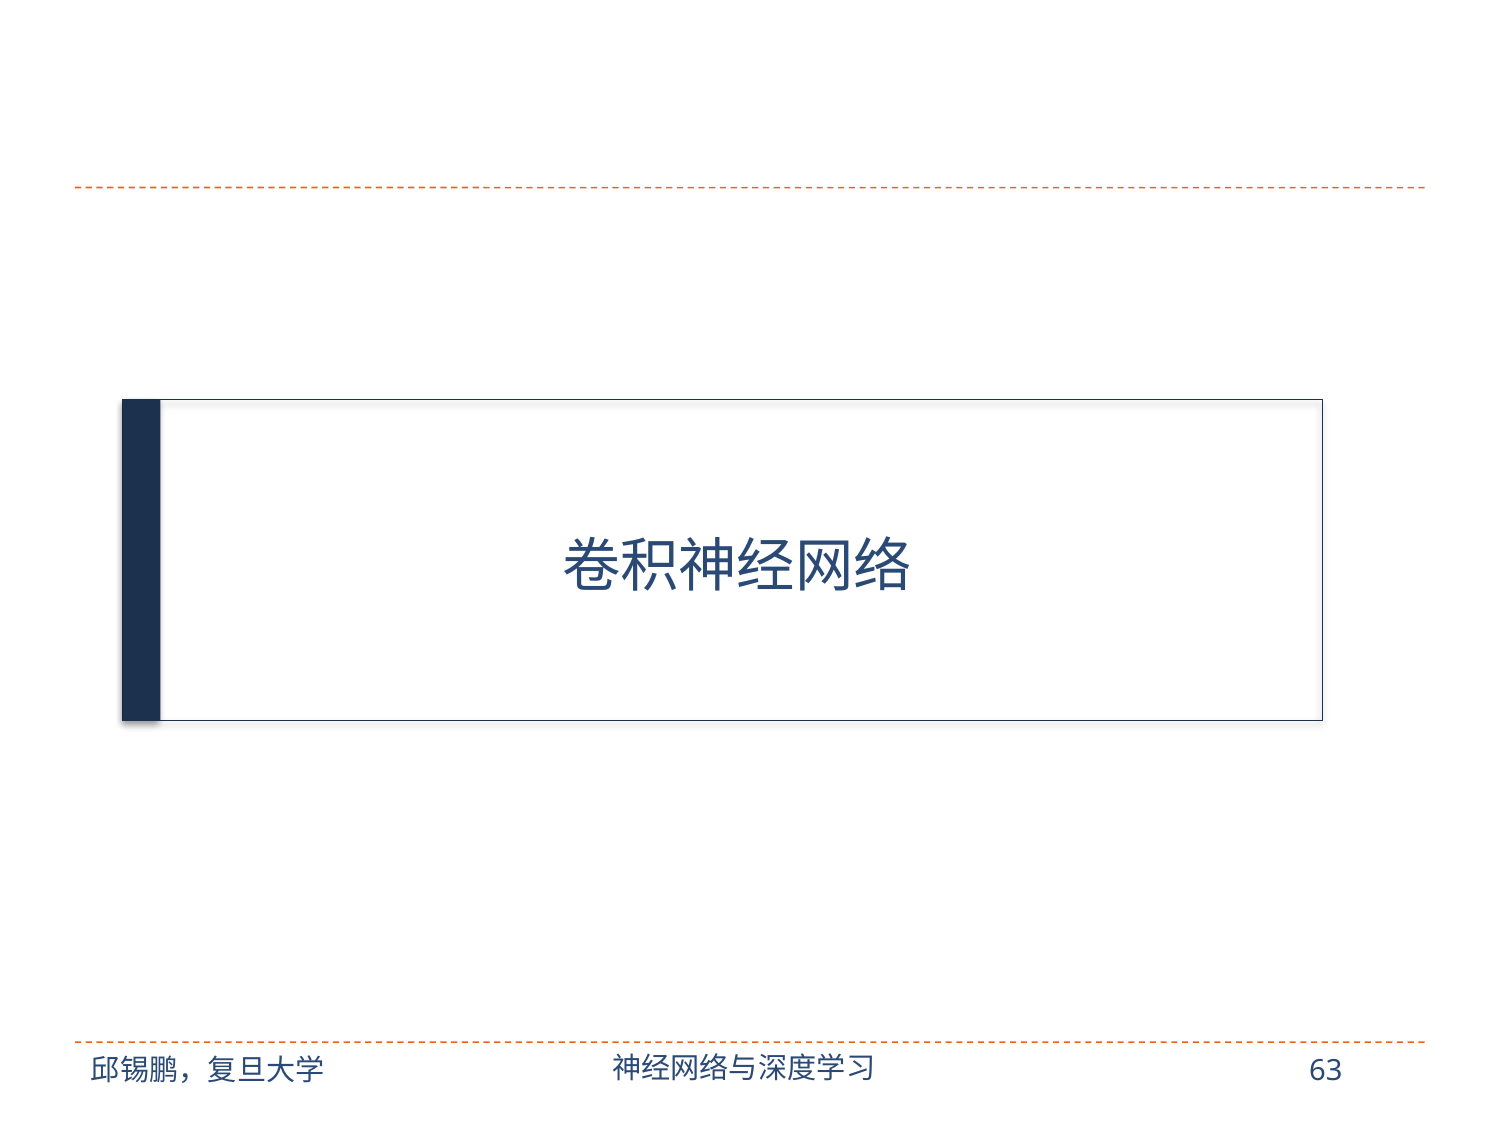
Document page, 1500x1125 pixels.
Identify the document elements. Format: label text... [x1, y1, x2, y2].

title 卷积神经网络 [174, 439, 1300, 688]
